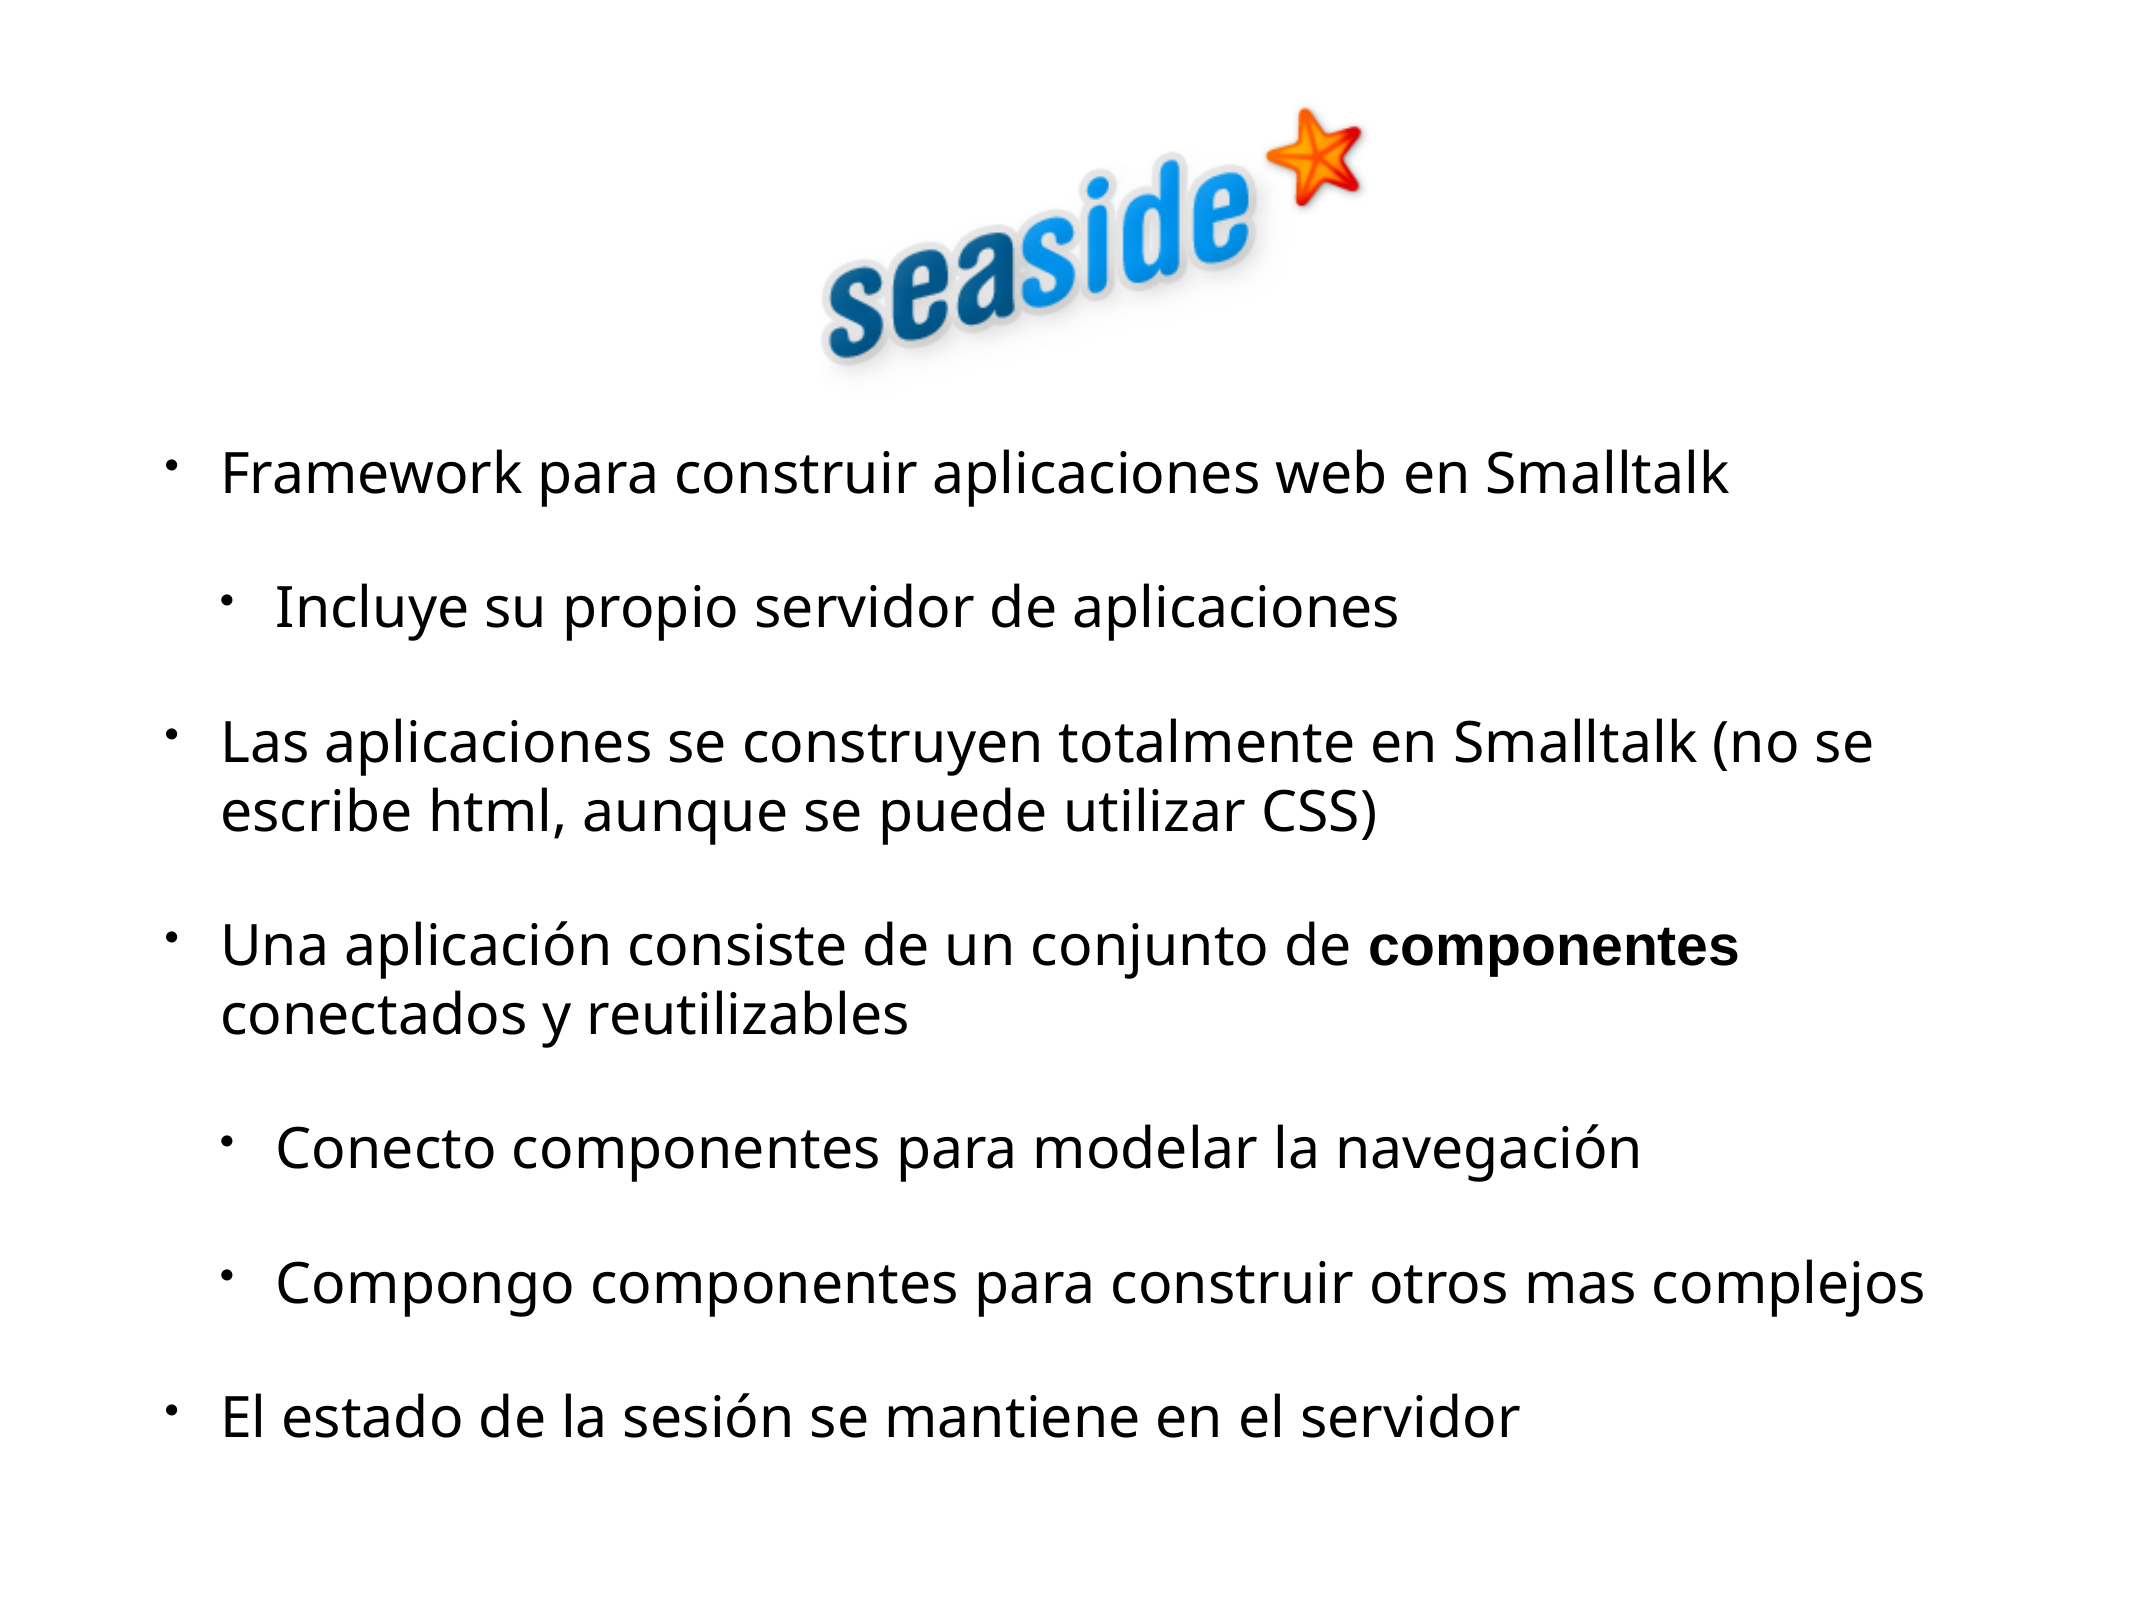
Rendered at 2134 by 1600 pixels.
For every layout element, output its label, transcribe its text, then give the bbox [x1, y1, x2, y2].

list Framework para construir aplicaciones web en Smalltalk Incluye su propio servidor de aplicaciones Las aplicaciones se construyen totalmente en Smalltalk (no se escribe html, aunque se puede utilizar CSS) Una aplicación consiste de un conjunto de componentes conectados y reutilizables Conecto componentes para modelar la navegación Compongo componentes para construir otros mas complejos El estado de la sesión se mantiene en el servidor [155, 426, 1978, 1459]
picture [819, 101, 1372, 399]
